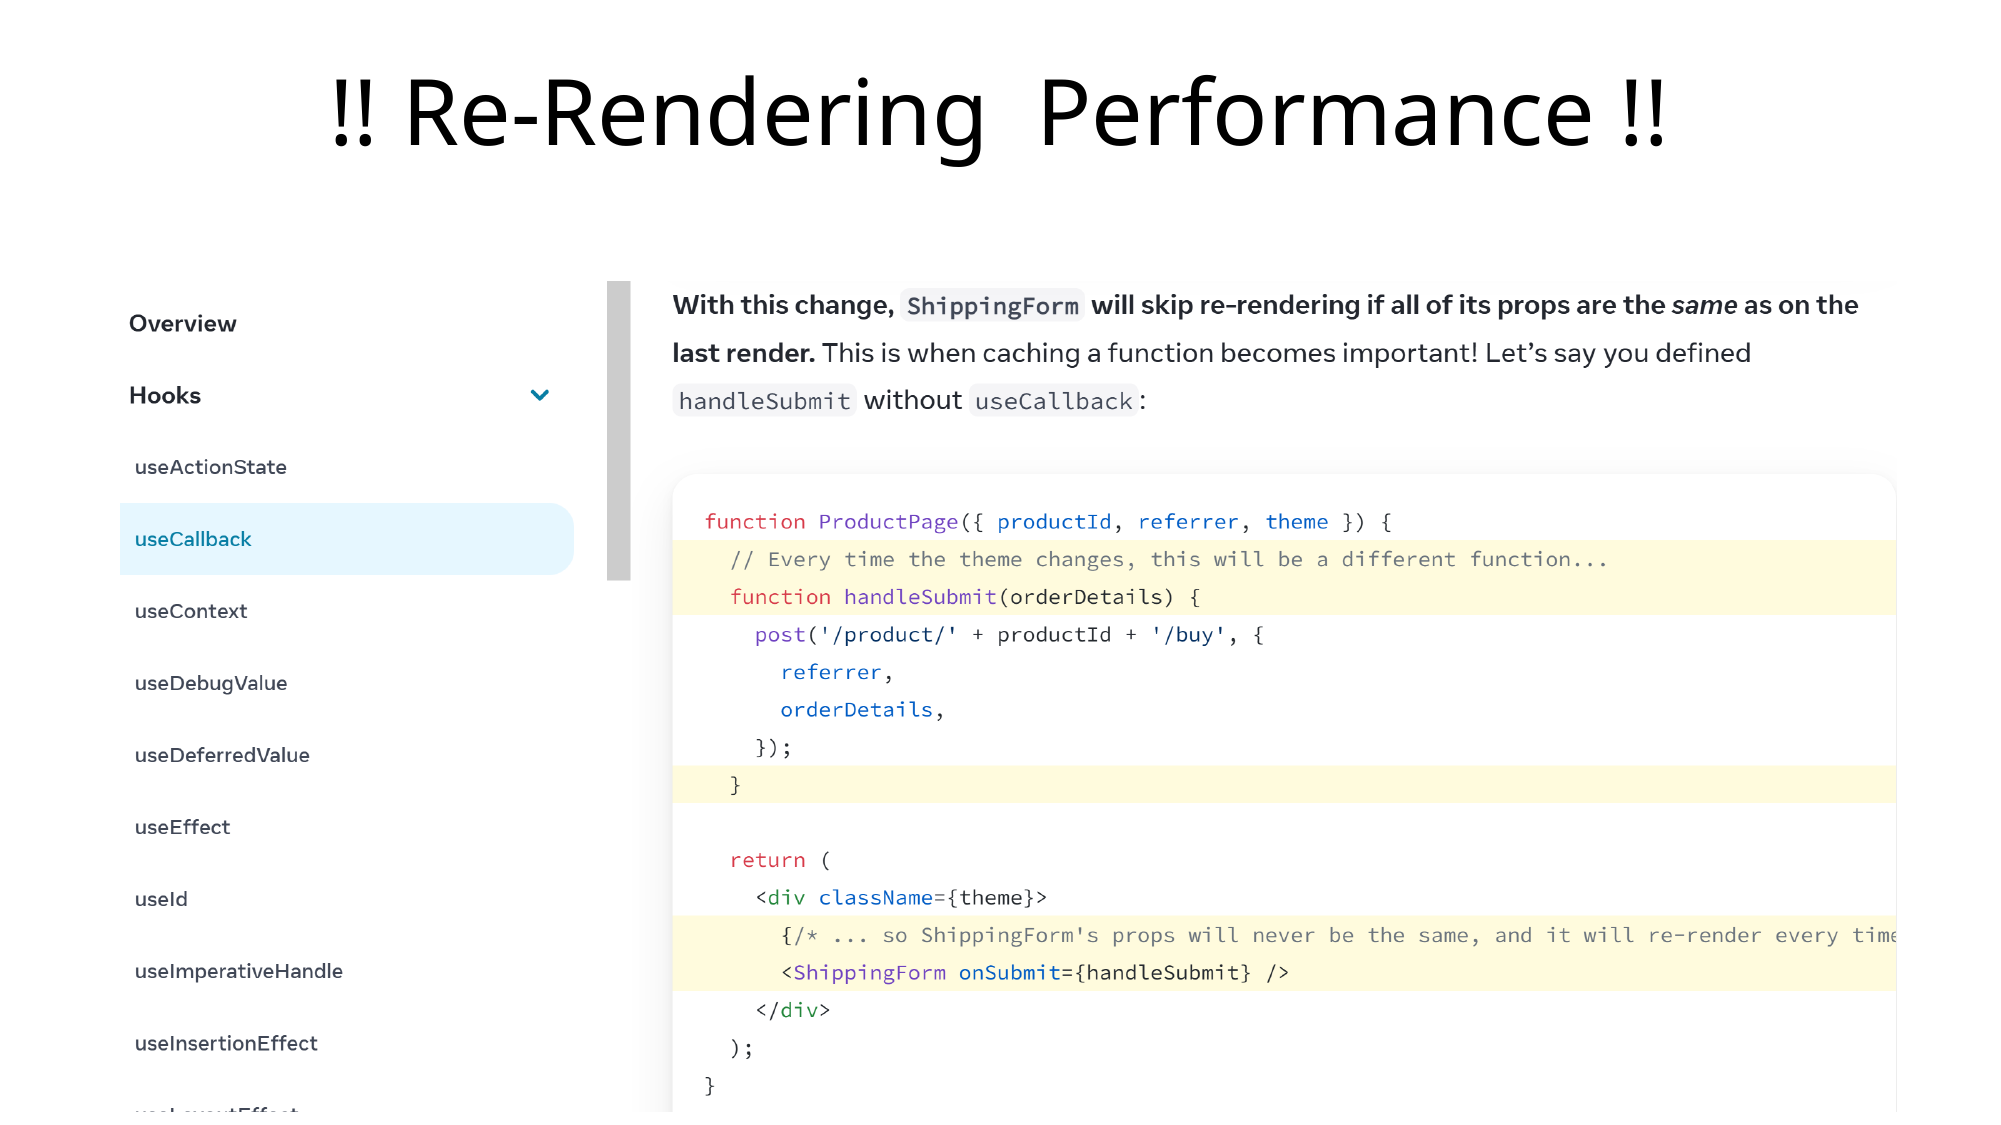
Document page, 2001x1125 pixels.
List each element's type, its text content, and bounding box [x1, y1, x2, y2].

picture [120, 281, 1897, 1112]
title !! Re-Rendering Performance !! [137, 0, 1863, 232]
